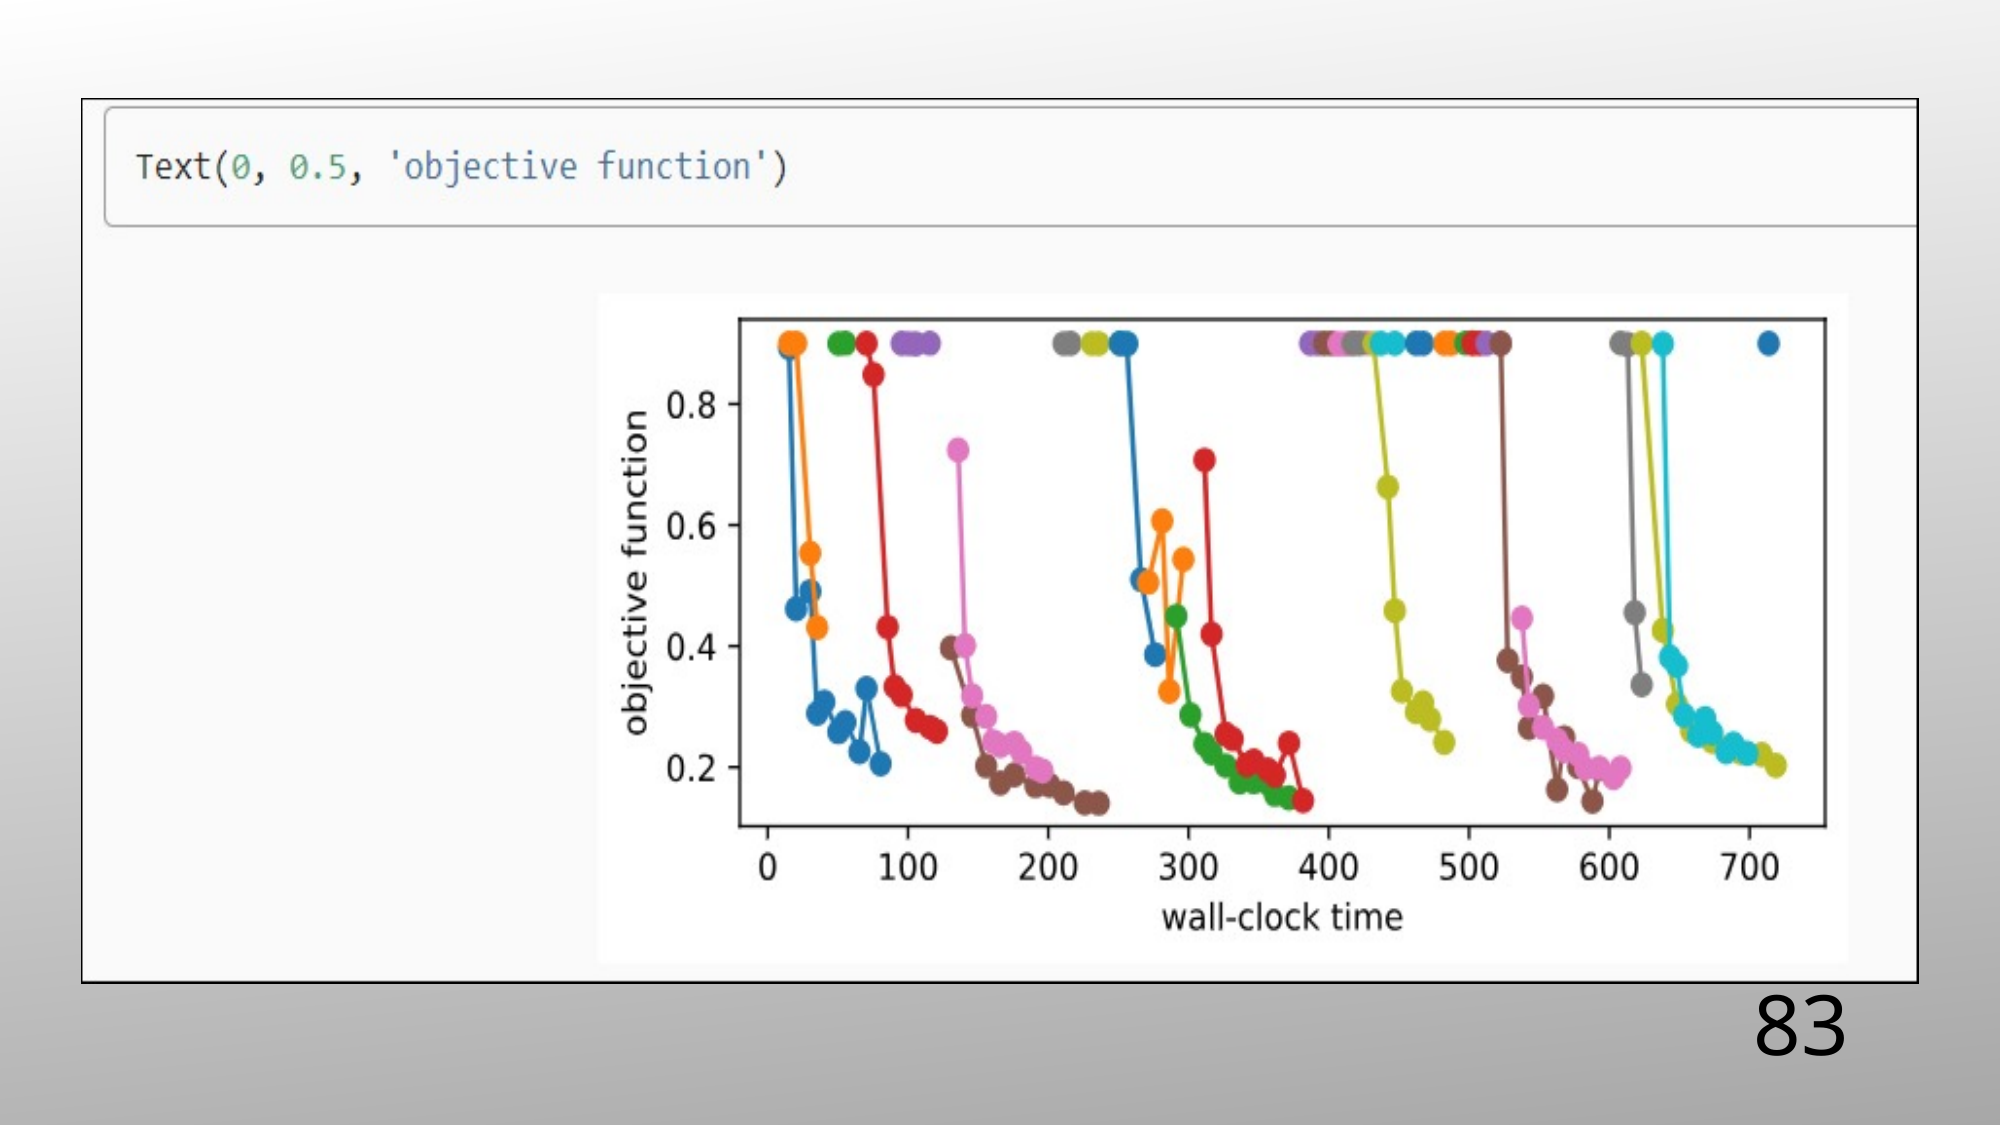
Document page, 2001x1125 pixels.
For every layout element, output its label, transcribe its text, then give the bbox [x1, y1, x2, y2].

slide_number 83 [1738, 965, 1960, 1103]
picture [81, 98, 1919, 985]
